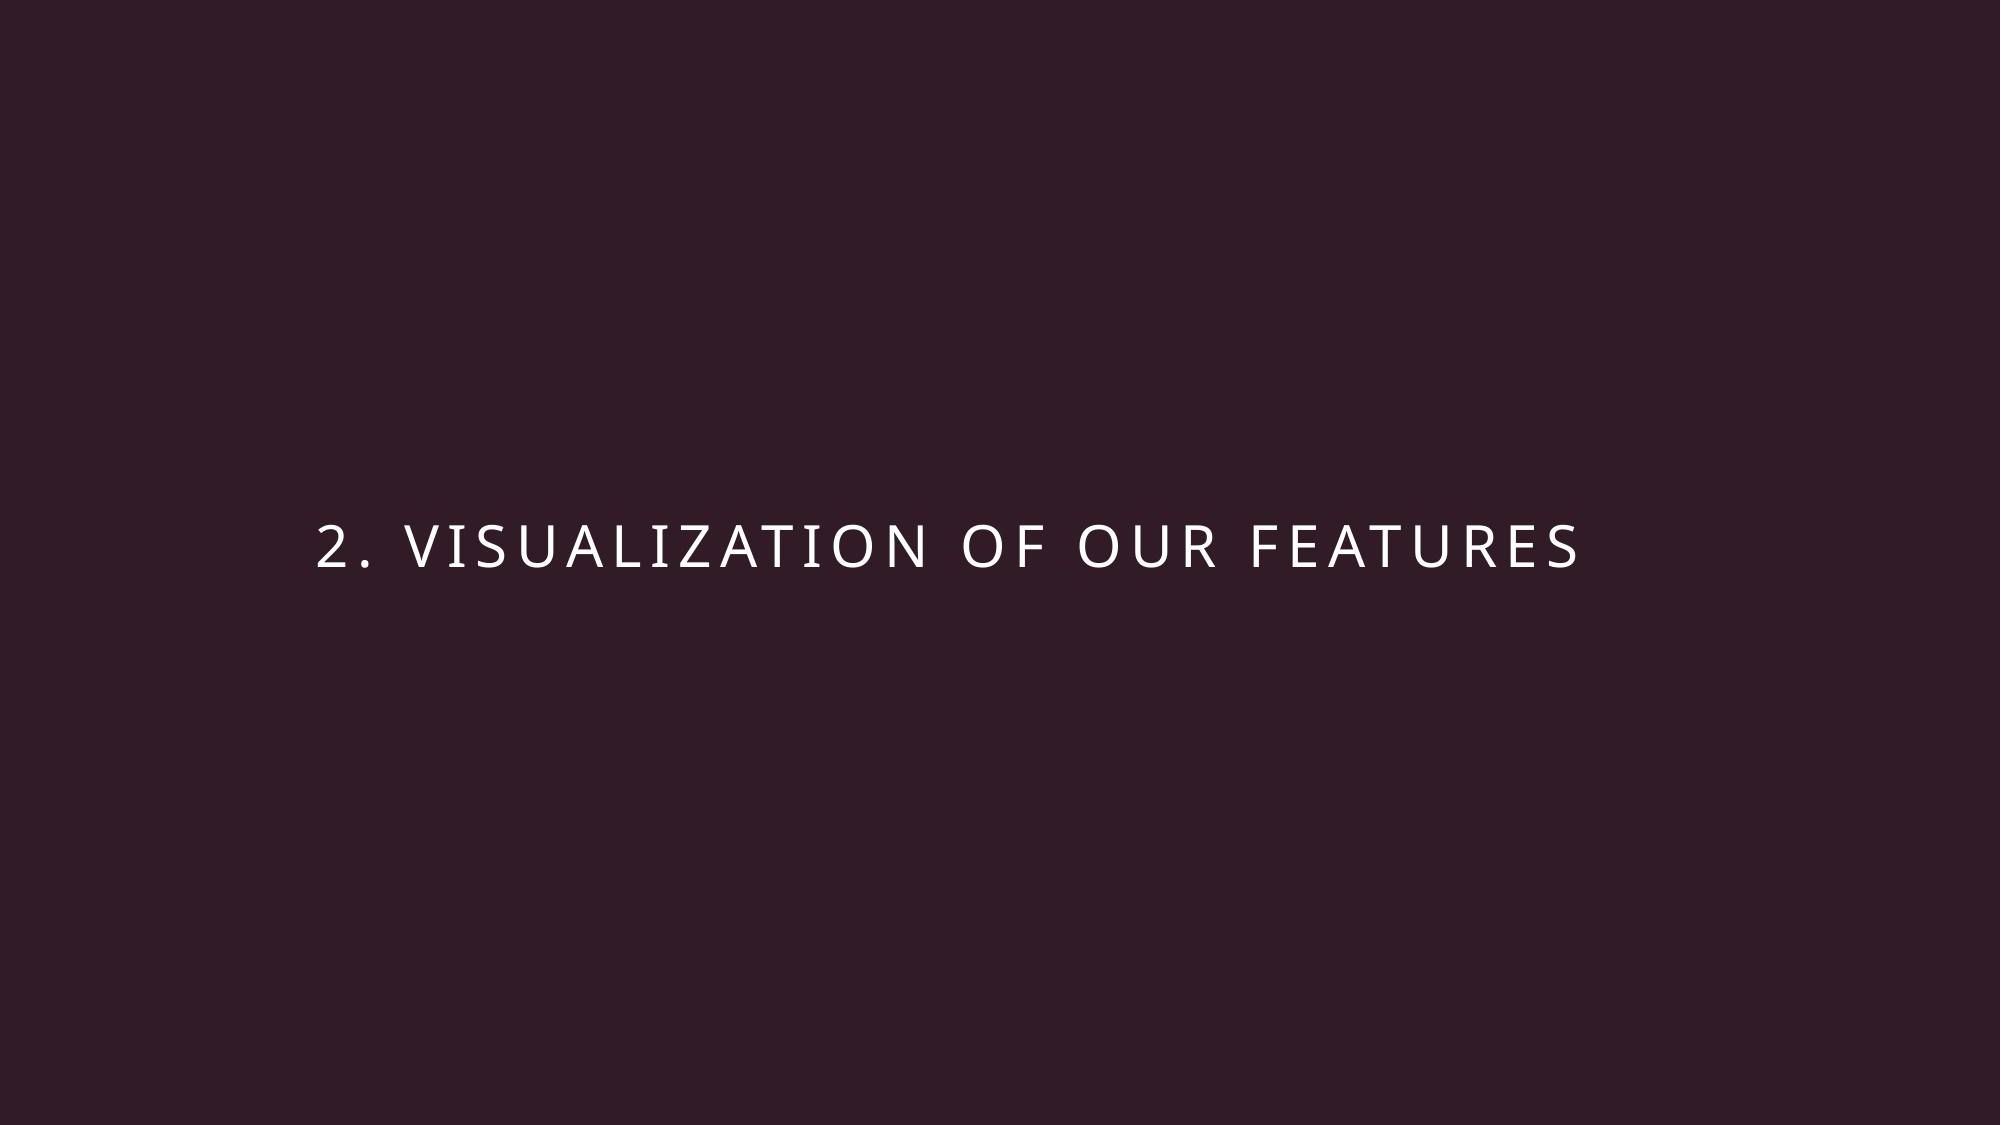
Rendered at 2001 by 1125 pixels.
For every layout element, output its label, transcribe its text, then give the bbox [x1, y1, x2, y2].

title 2. Visualization of our Features [315, 508, 1688, 617]
